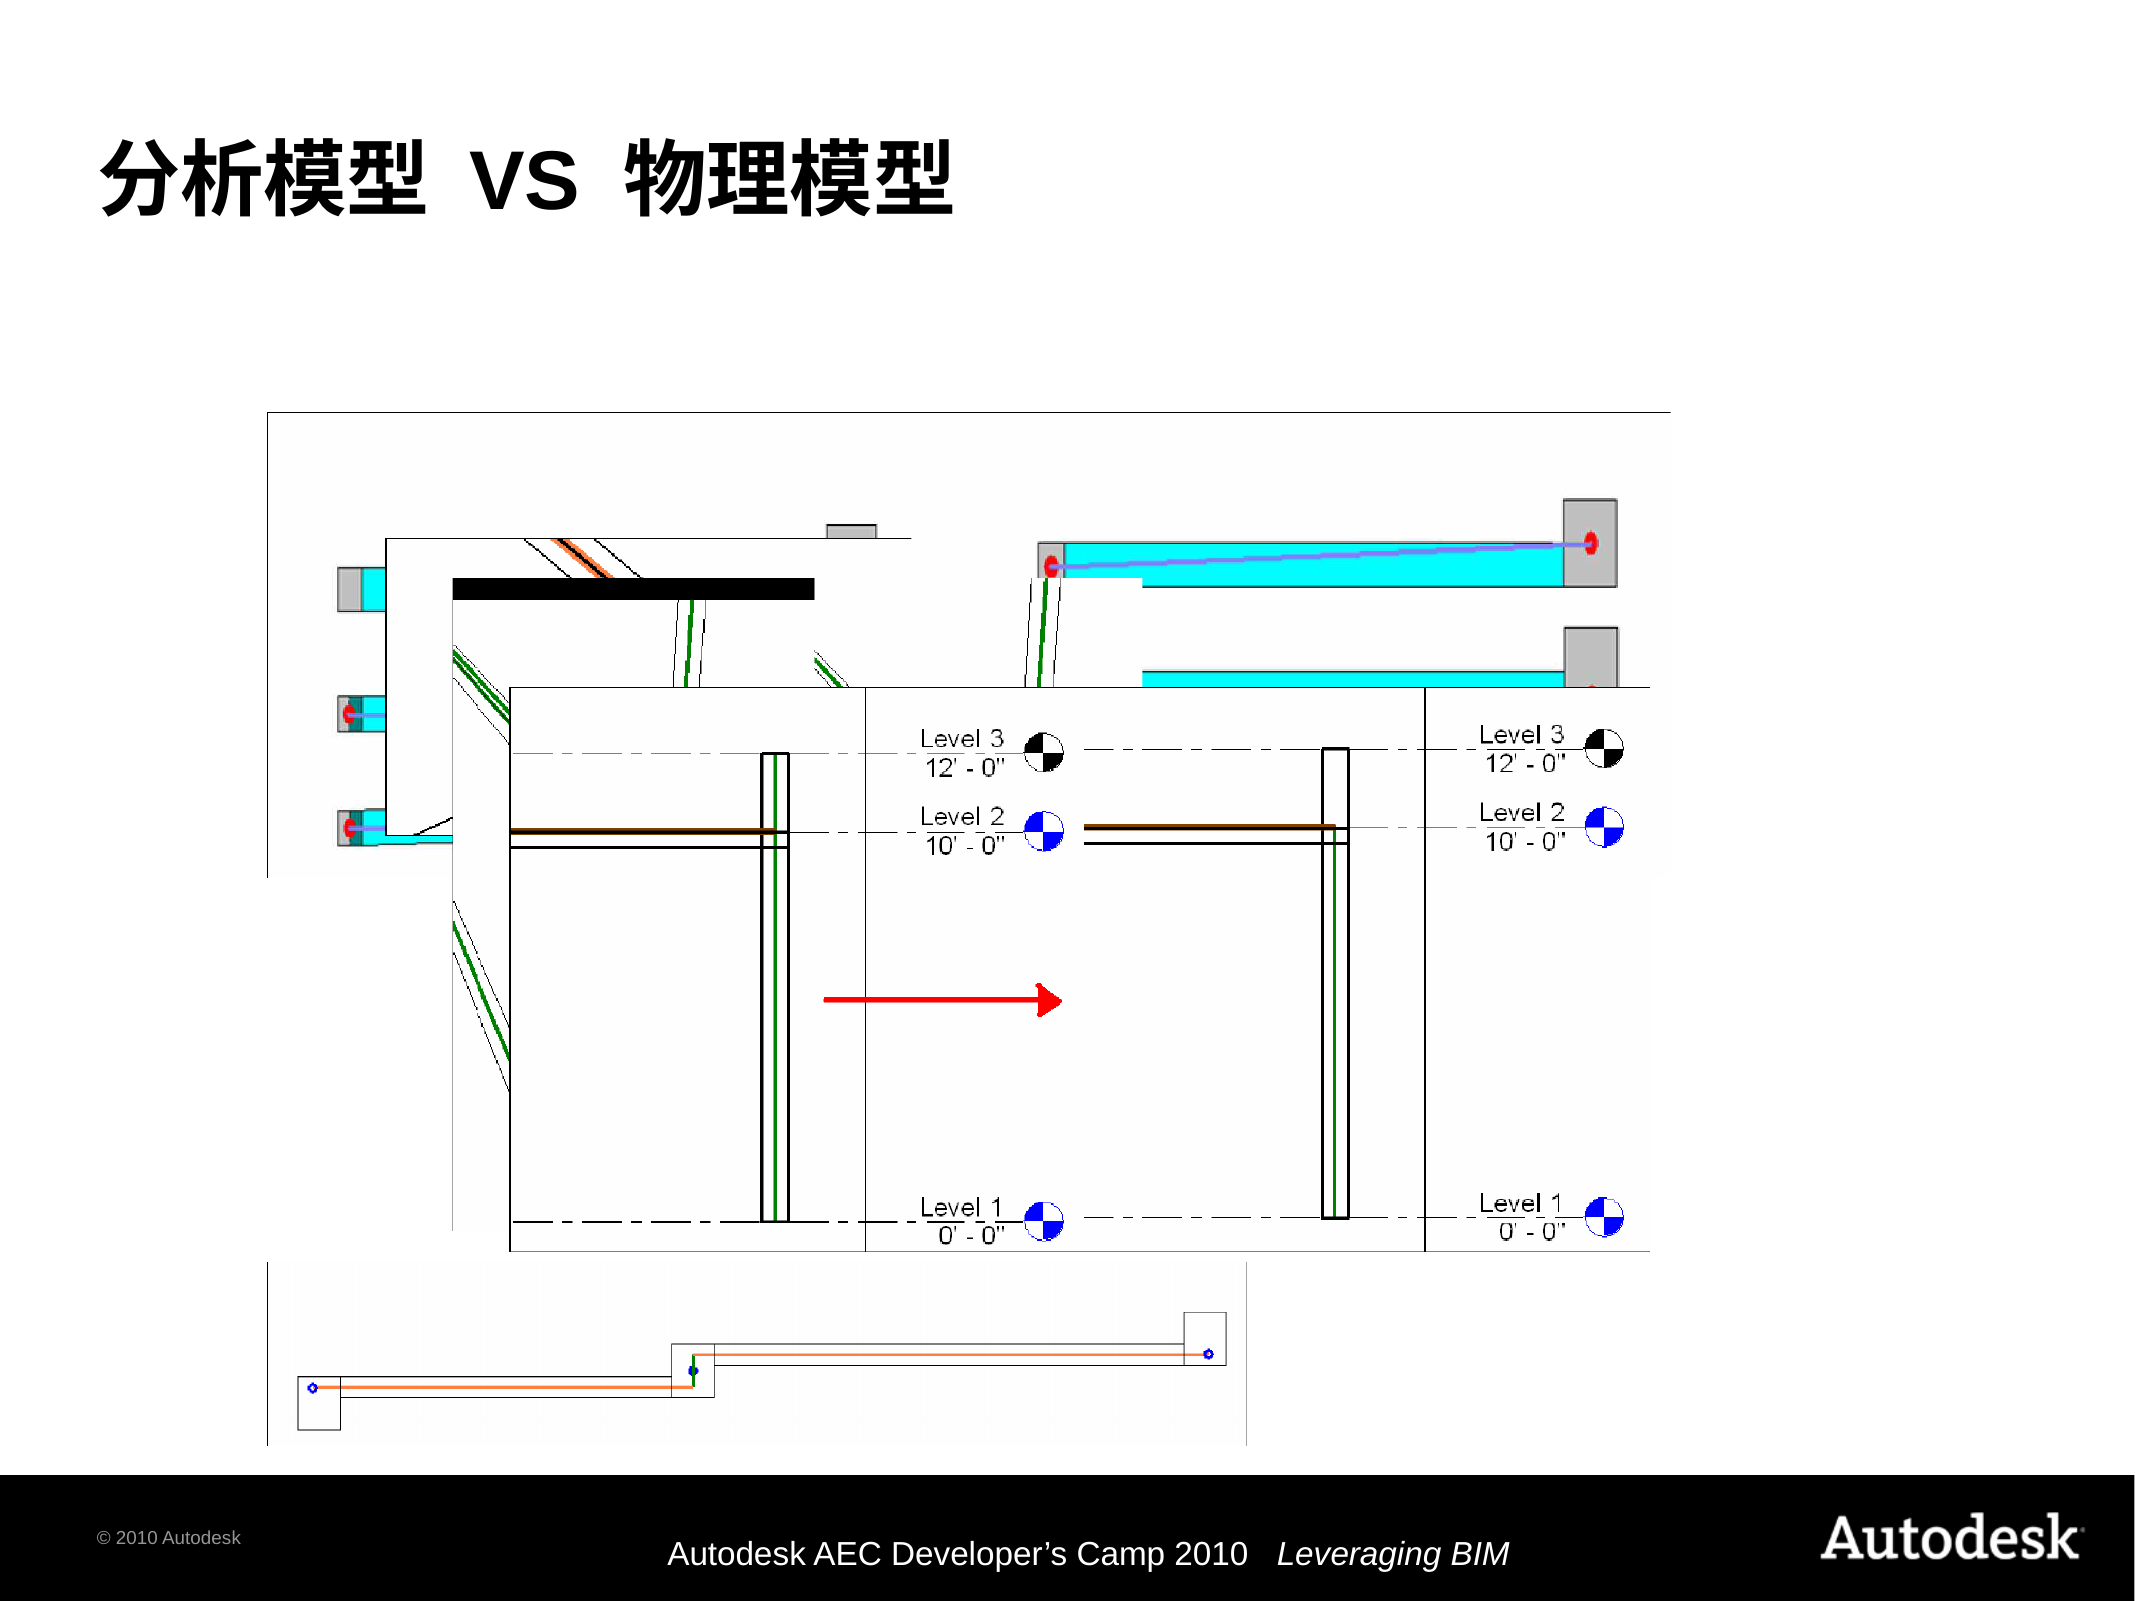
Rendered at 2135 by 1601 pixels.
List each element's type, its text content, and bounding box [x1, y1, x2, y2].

title 分析模型 VS 物理模型 [96, 59, 2028, 293]
picture [266, 1262, 1247, 1446]
picture [0, 1475, 2135, 1601]
picture [266, 412, 1671, 1252]
